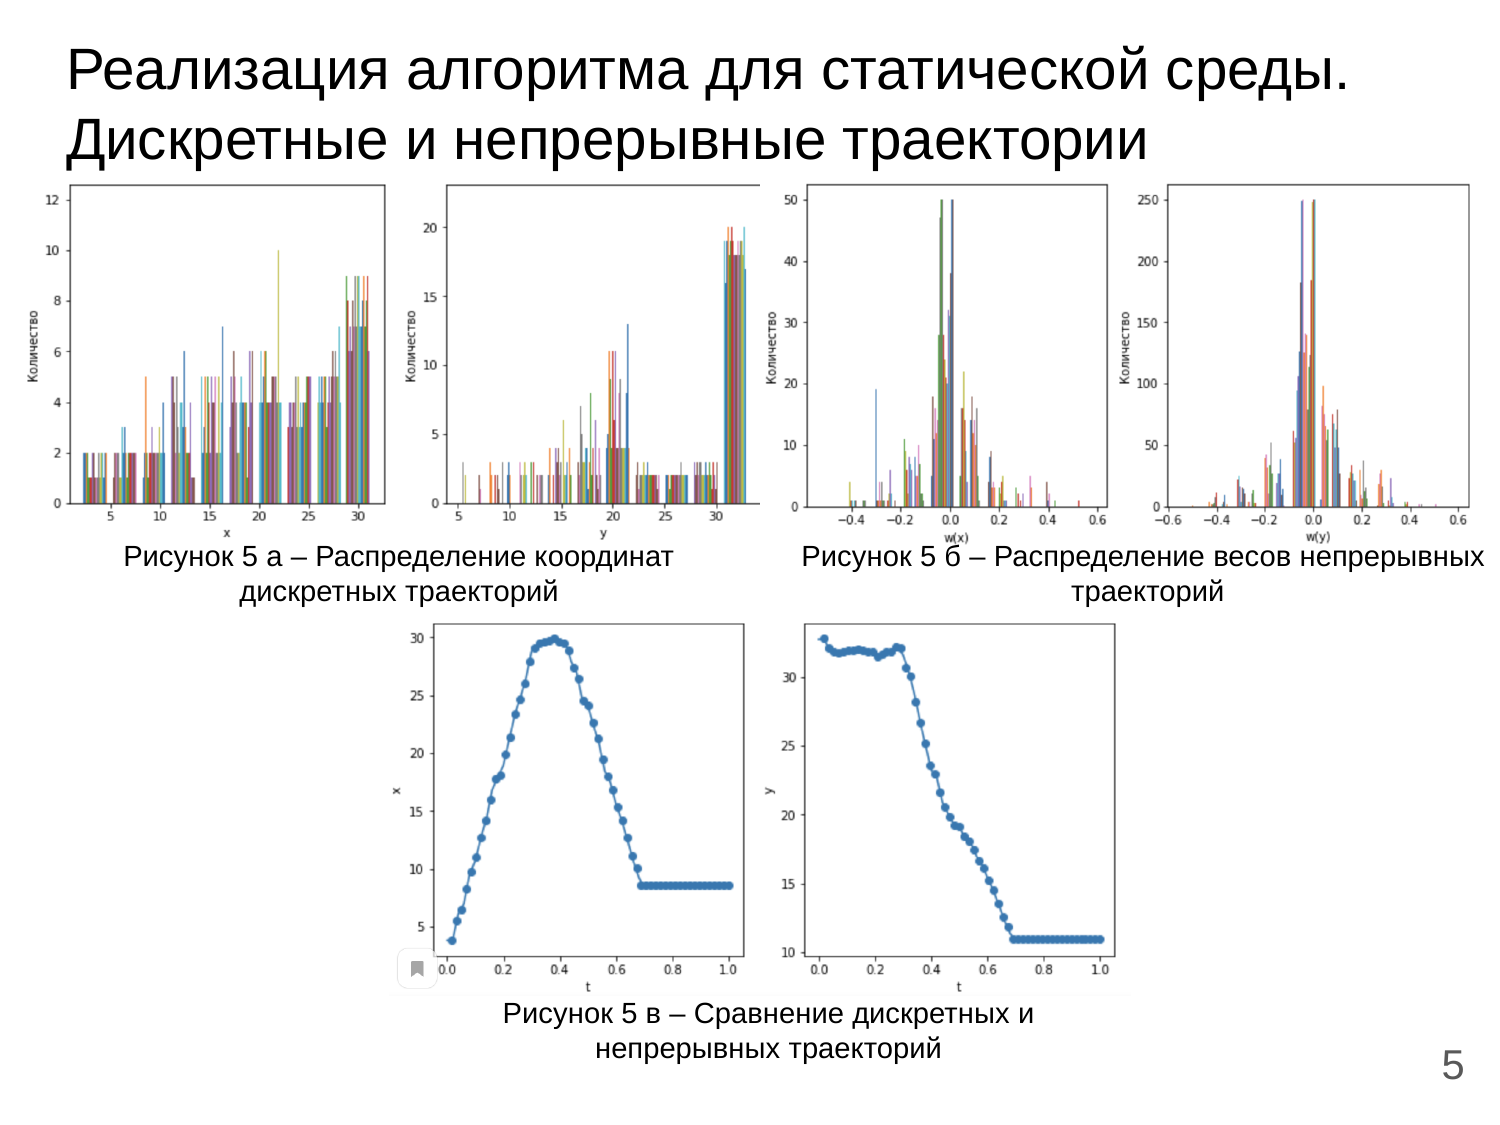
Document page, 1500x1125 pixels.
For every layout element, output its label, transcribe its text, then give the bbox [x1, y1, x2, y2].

picture [389, 617, 1132, 996]
slide_number 5 [1389, 1019, 1480, 1106]
text_box Рисунок 5 б – Распределение весов непрерывных траекторий [786, 530, 1500, 615]
text_box Рисунок 5 в – Сравнение дискретных и непрерывных траекторий [487, 1004, 1058, 1072]
picture [21, 177, 1481, 550]
text_box Рисунок 5 а – Распределение координат дискретных траекторий [108, 554, 690, 615]
title Реализация алгоритма для статической среды. Дискретные и непрерывные траектории [51, 15, 1449, 179]
